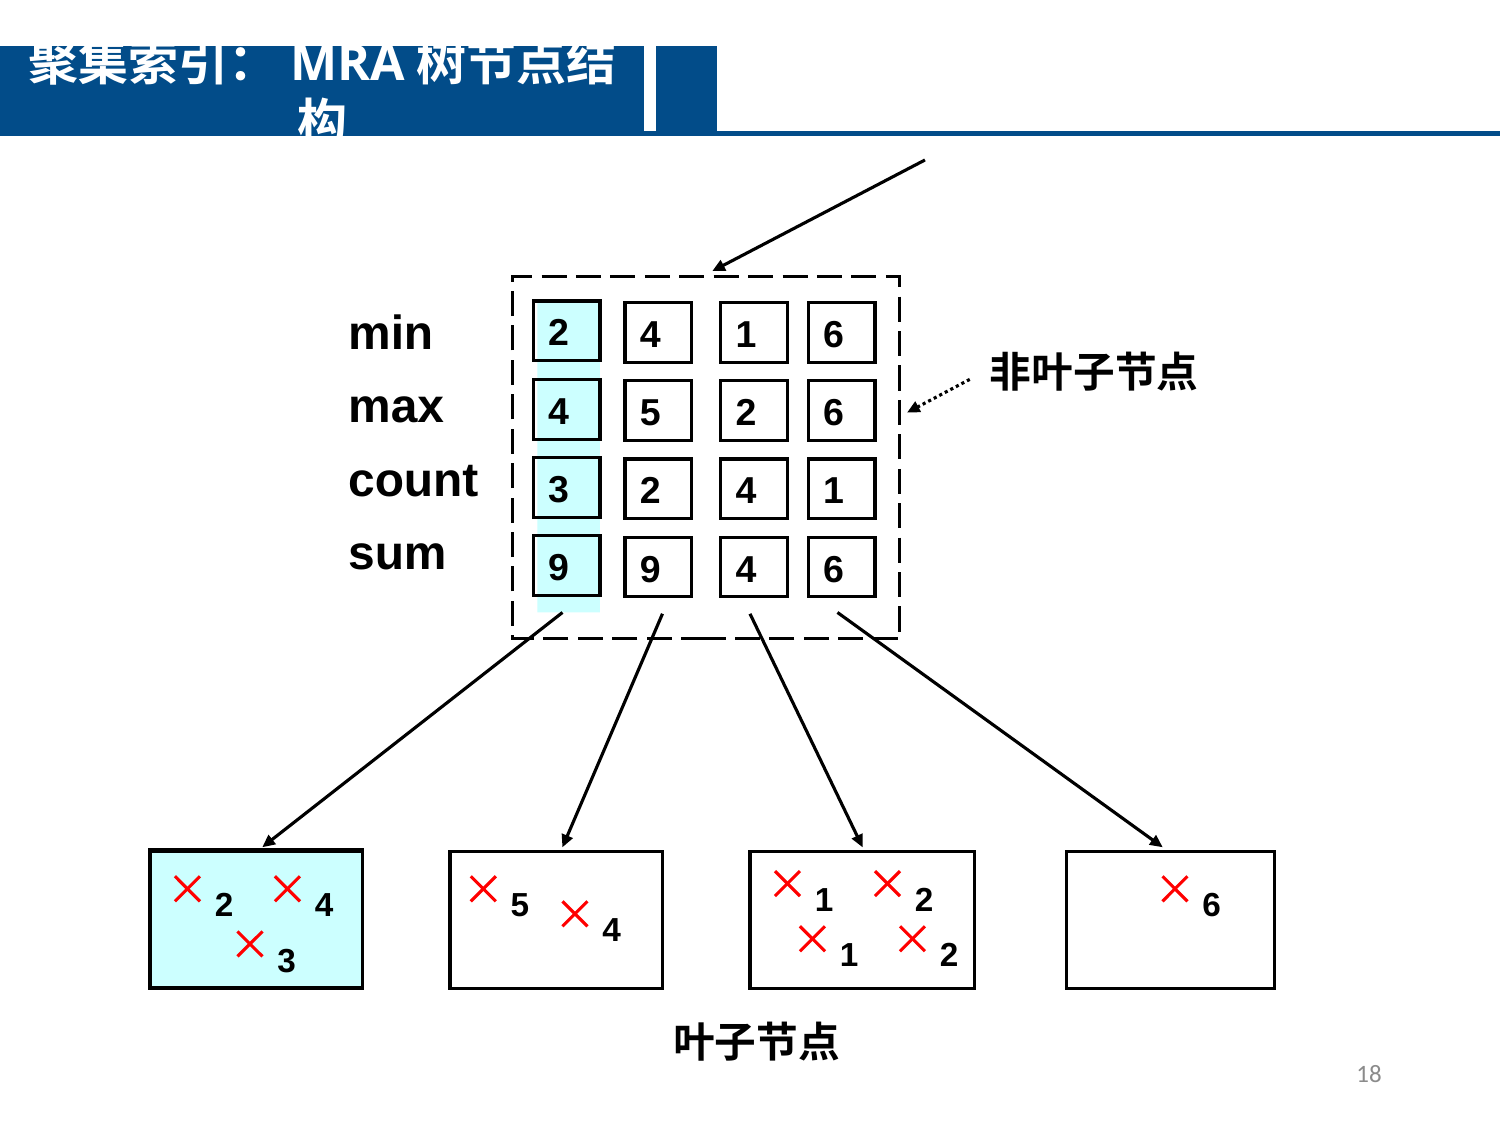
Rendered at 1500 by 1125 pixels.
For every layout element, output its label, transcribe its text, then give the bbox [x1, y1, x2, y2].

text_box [1, 46, 717, 134]
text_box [899, 926, 963, 982]
text_box [449, 851, 663, 989]
text_box [512, 276, 900, 639]
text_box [562, 901, 625, 957]
text_box [1066, 851, 1275, 989]
text_box [749, 851, 975, 989]
text_box [262, 639, 529, 848]
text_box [1162, 876, 1225, 932]
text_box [237, 931, 300, 987]
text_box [774, 871, 838, 927]
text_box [799, 926, 863, 982]
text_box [470, 876, 534, 932]
text_box [149, 851, 363, 989]
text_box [174, 876, 238, 932]
text_box min max count sum [333, 302, 509, 587]
text_box 叶子节点 [658, 1008, 863, 1074]
text_box [907, 401, 922, 413]
text_box [78, 135, 109, 140]
text_box [762, 639, 863, 848]
slide_number 18 [1059, 1042, 1397, 1103]
text_box 非叶子节点 [974, 338, 1392, 404]
text_box [561, 639, 652, 848]
text_box [874, 639, 1163, 848]
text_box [274, 876, 338, 932]
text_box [874, 871, 938, 927]
text_box [712, 159, 926, 272]
